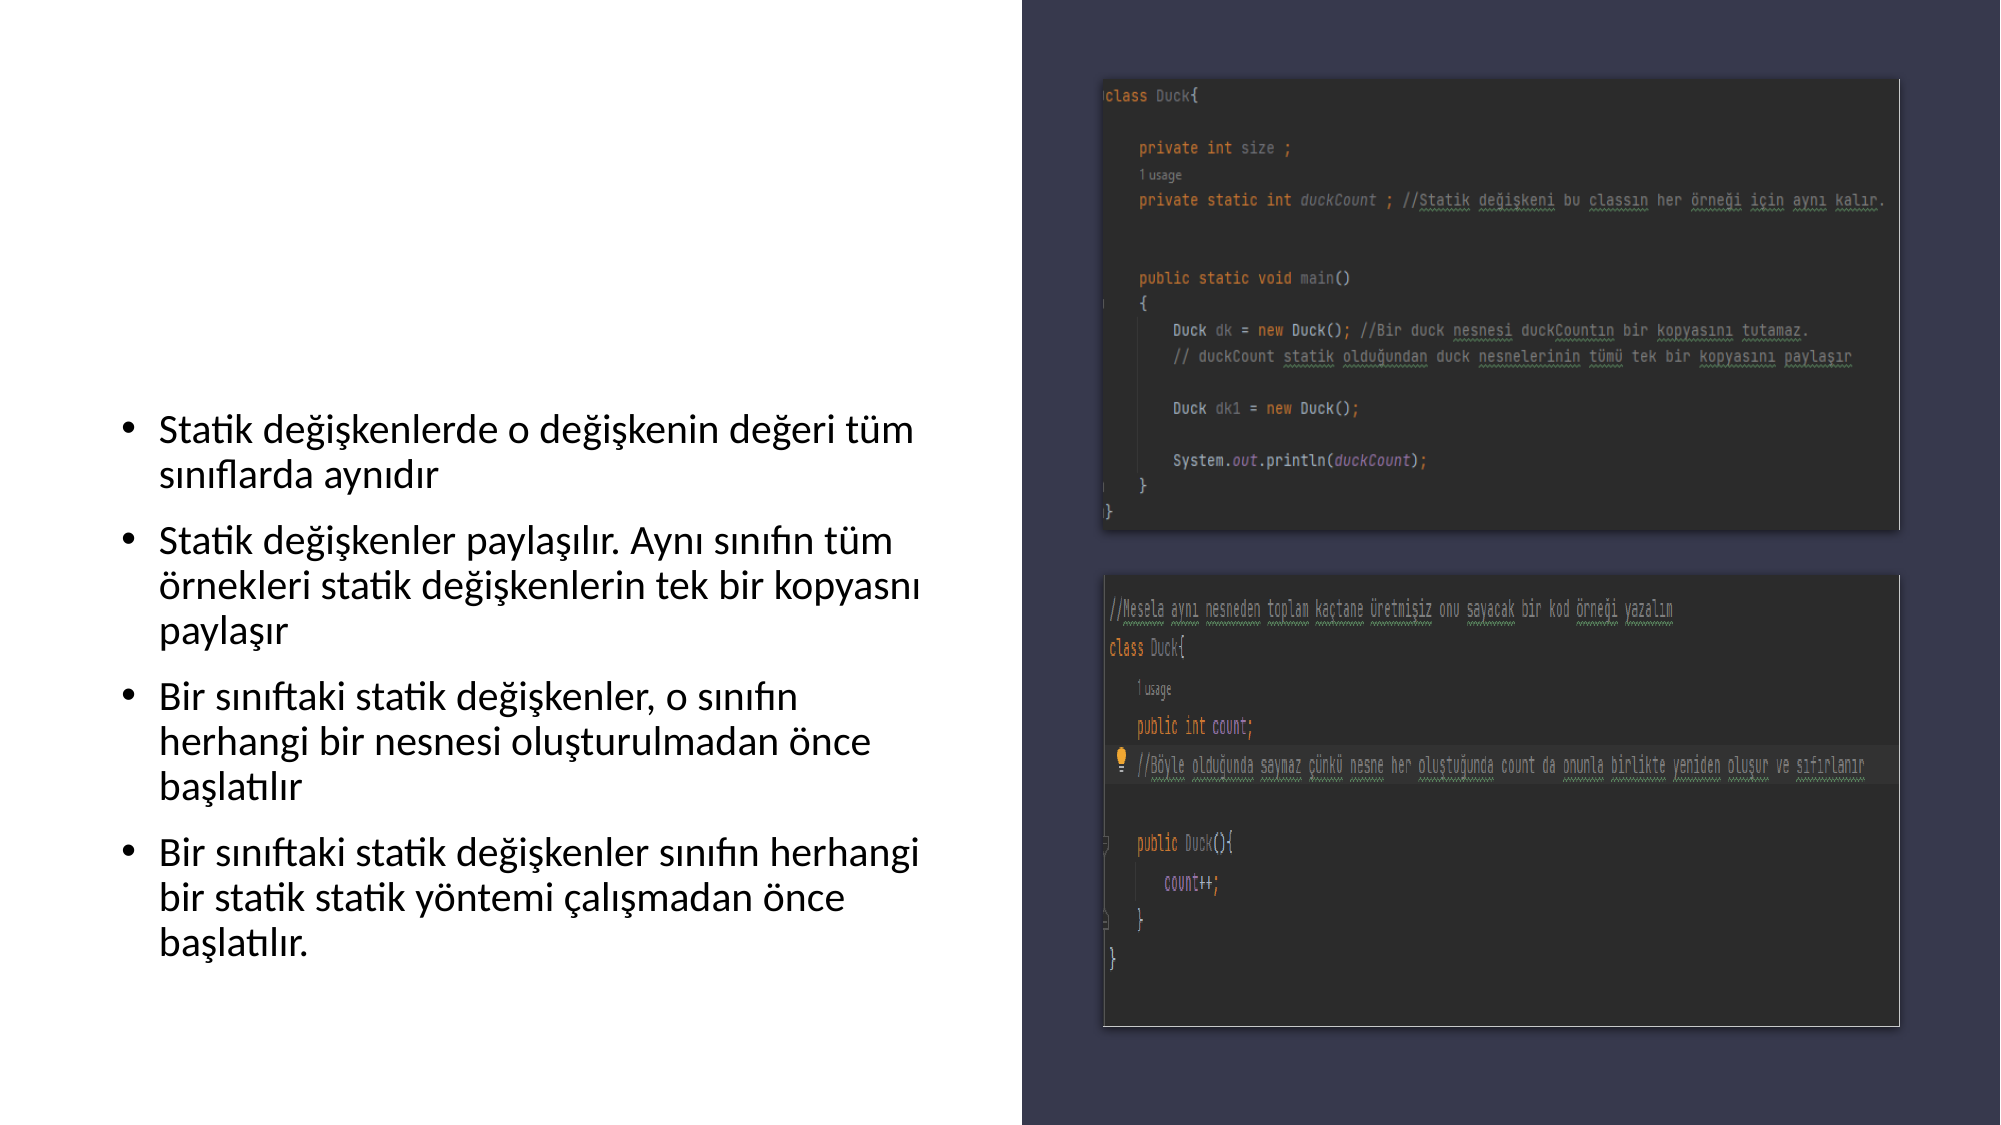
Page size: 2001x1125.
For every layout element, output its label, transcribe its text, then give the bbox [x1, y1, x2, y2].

picture [1103, 575, 1899, 1026]
text_box [1021, 0, 2000, 1125]
list Statik değişkenlerde o değişkenin değeri tüm sınıflarda aynıdır Statik değişkenler paylaşılır. Aynı sınıfın tüm örnekleri statik değişkenlerin tek bir kopyasnı paylaşır Bir sınıftaki statik değişkenler, o sınıfın herhangi bir nesnesi oluşturulmadan önce başlatılır Bir sınıftaki statik değişkenler sınıfın herhangi bir statik statik yöntemi çalışmadan önce başlatılır. [106, 399, 944, 1021]
picture [1103, 79, 1899, 530]
